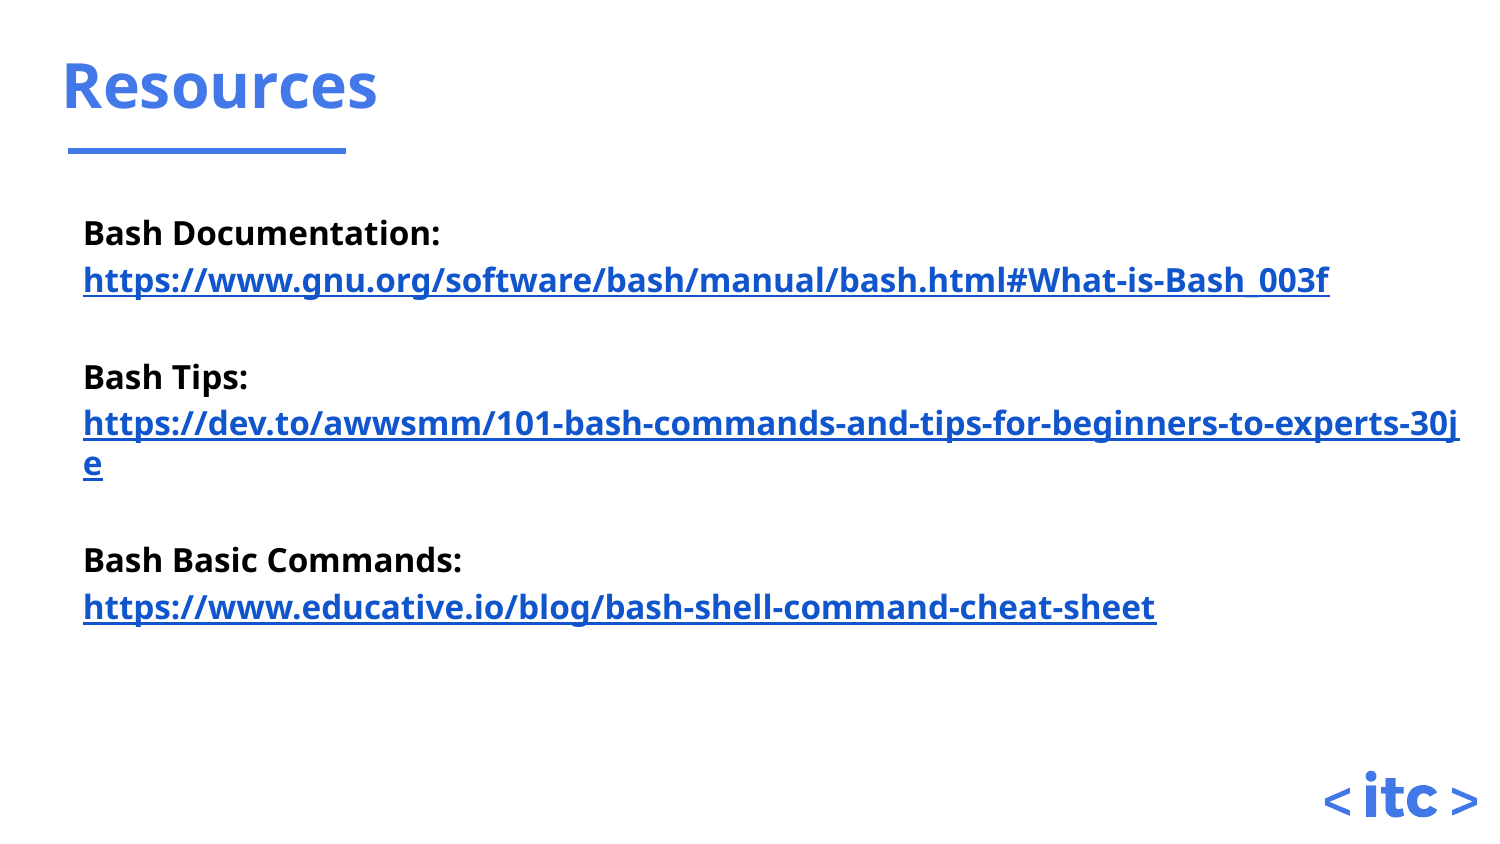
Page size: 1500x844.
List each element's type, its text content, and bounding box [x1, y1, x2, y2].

text_box Resources T [46, 39, 1318, 136]
picture [1316, 759, 1485, 828]
text_box Bash Documentation: https://www.gnu.org/software/bash/manual/bash.html#What-is-Bash_003f Bash Tips: https://dev.to/awwsmm/101-bash-commands-and-tips-for-beginners-to-experts-30je Bash Basic Commands: https://www.educative.io/blog/bash-shell-command-cheat-sheet [67, 191, 1482, 811]
